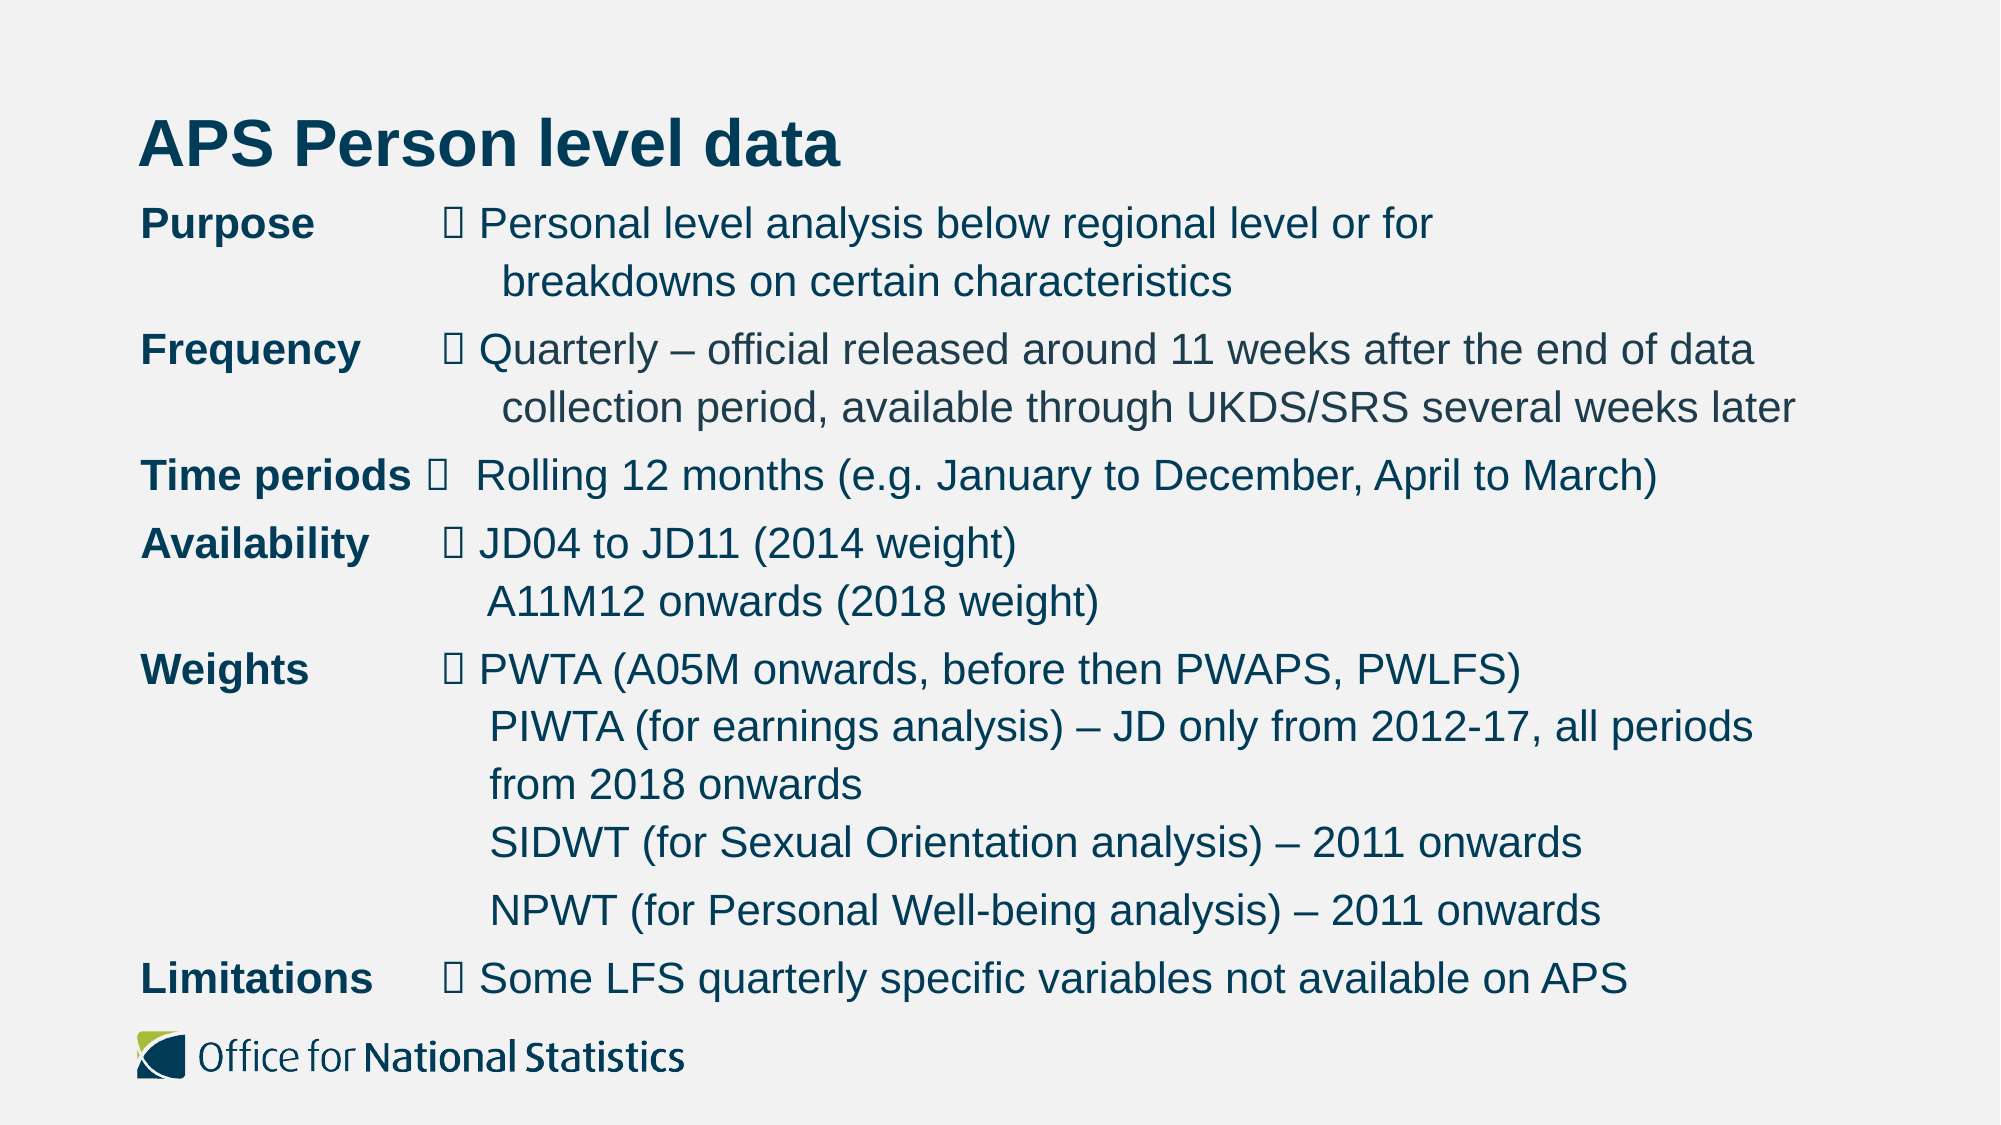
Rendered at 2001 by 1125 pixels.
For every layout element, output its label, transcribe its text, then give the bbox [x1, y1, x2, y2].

title APS Person level data [137, 105, 1863, 183]
list Purpose  Personal level analysis below regional level or for breakdowns on certain characteristics Frequency  Quarterly – official released around 11 weeks after the end of data collection period, available through UKDS/SRS several weeks later Time periods  Rolling 12 months (e.g. January to December, April to March) Availability  JD04 to JD11 (2014 weight) A11M12 onwards (2018 weight) Weights  PWTA (A05M onwards, before then PWAPS, PWLFS) PIWTA (for earnings analysis) – JD only from 2012-17, all periods from 2018 onwards SIDWT (for Sexual Orientation analysis) – 2011 onwards NPWT (for Personal Well-being analysis) – 2011 onwards Limitations  Some LFS quarterly specific variables not available on APS [140, 182, 1866, 1112]
